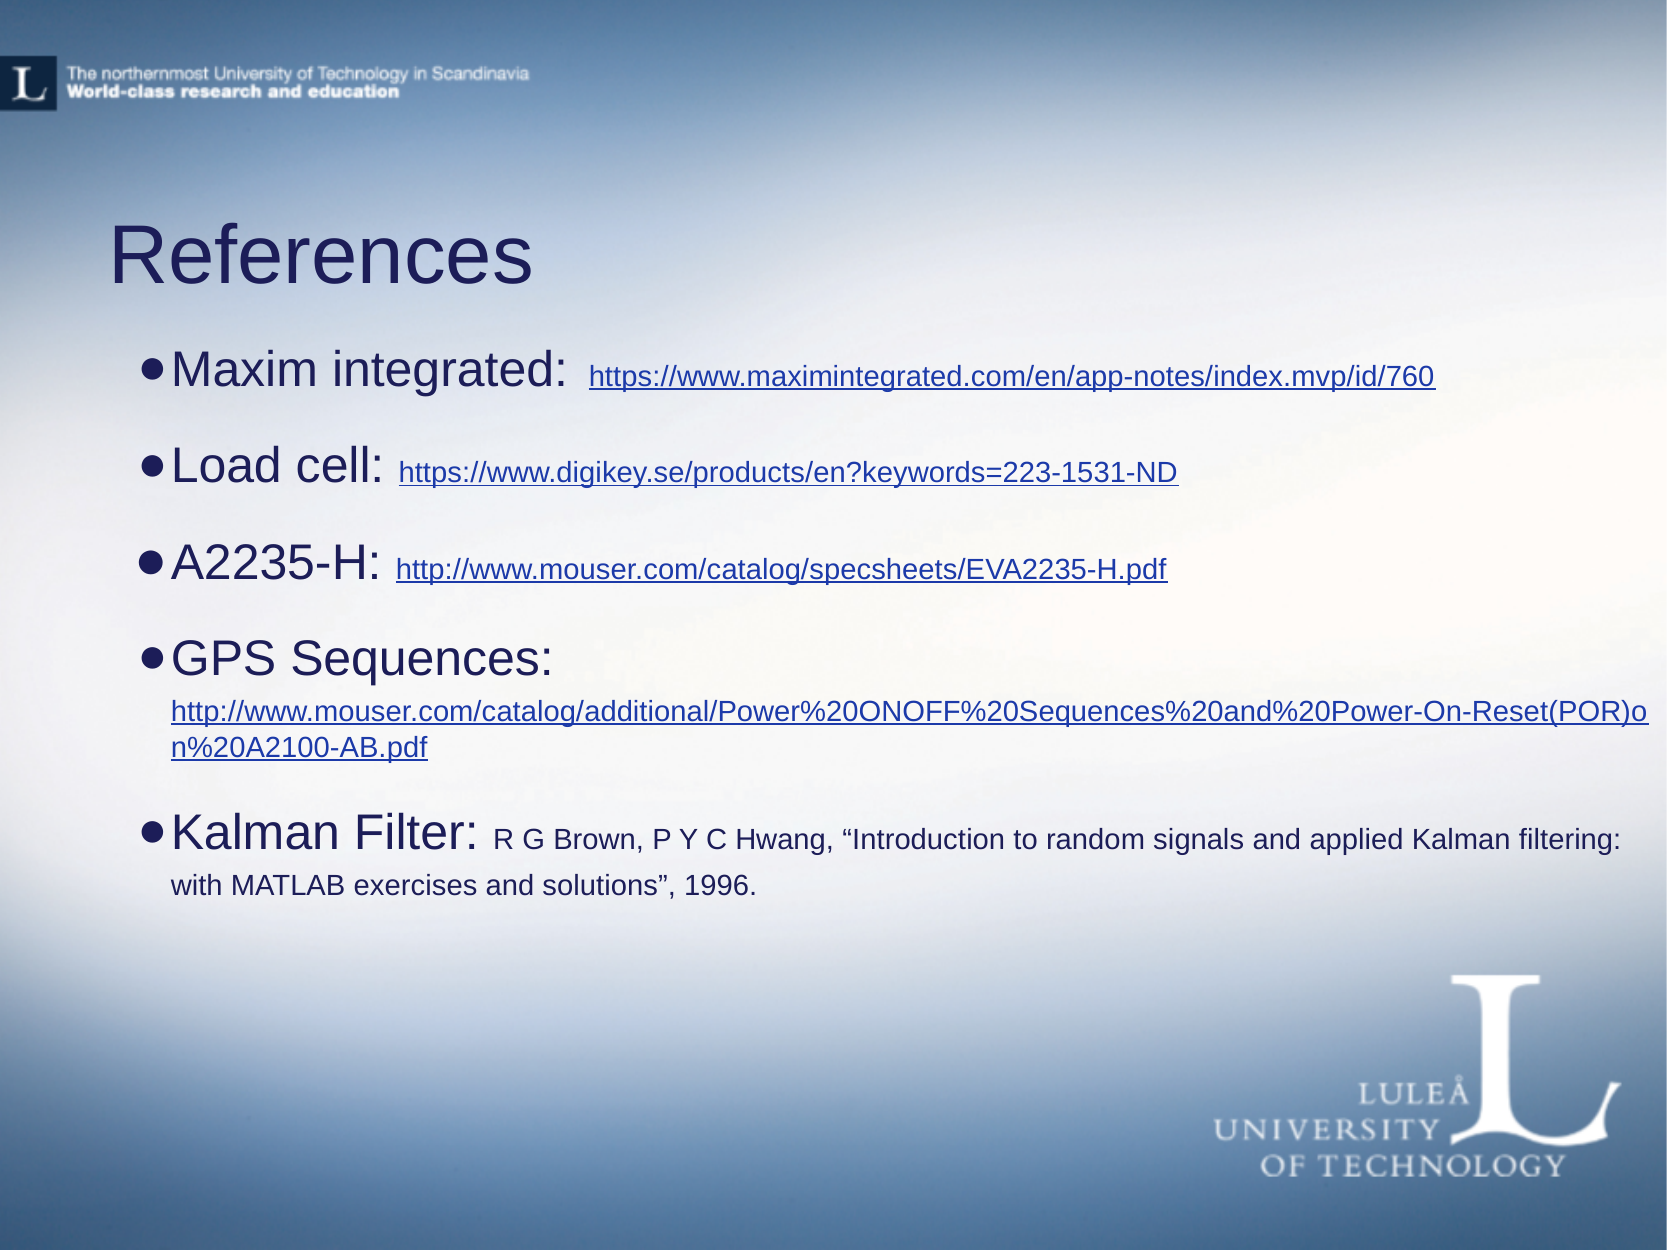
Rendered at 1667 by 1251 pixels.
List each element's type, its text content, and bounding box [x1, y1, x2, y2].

text_box References Maxim integrated: https://www.maximintegrated.com/en/app-notes/index.mvp/id/760 Load cell: https://www.digikey.se/products/en?keywords=223-1531-ND A2235-H: http://www.mouser.com/catalog/specsheets/EVA2235-H.pdf GPS Sequences: http://www.mouser.com/catalog/additional/Power%20ONOFF%20Sequences%20and%20Power-On-Reset(POR)on%20A2100-AB.pdf Kalman Filter: R G Brown, P Y C Hwang, “Introduction to random signals and applied Kalman filtering: with MATLAB exercises and solutions”, 1996. [102, 173, 1663, 1027]
picture [0, 0, 1667, 1250]
